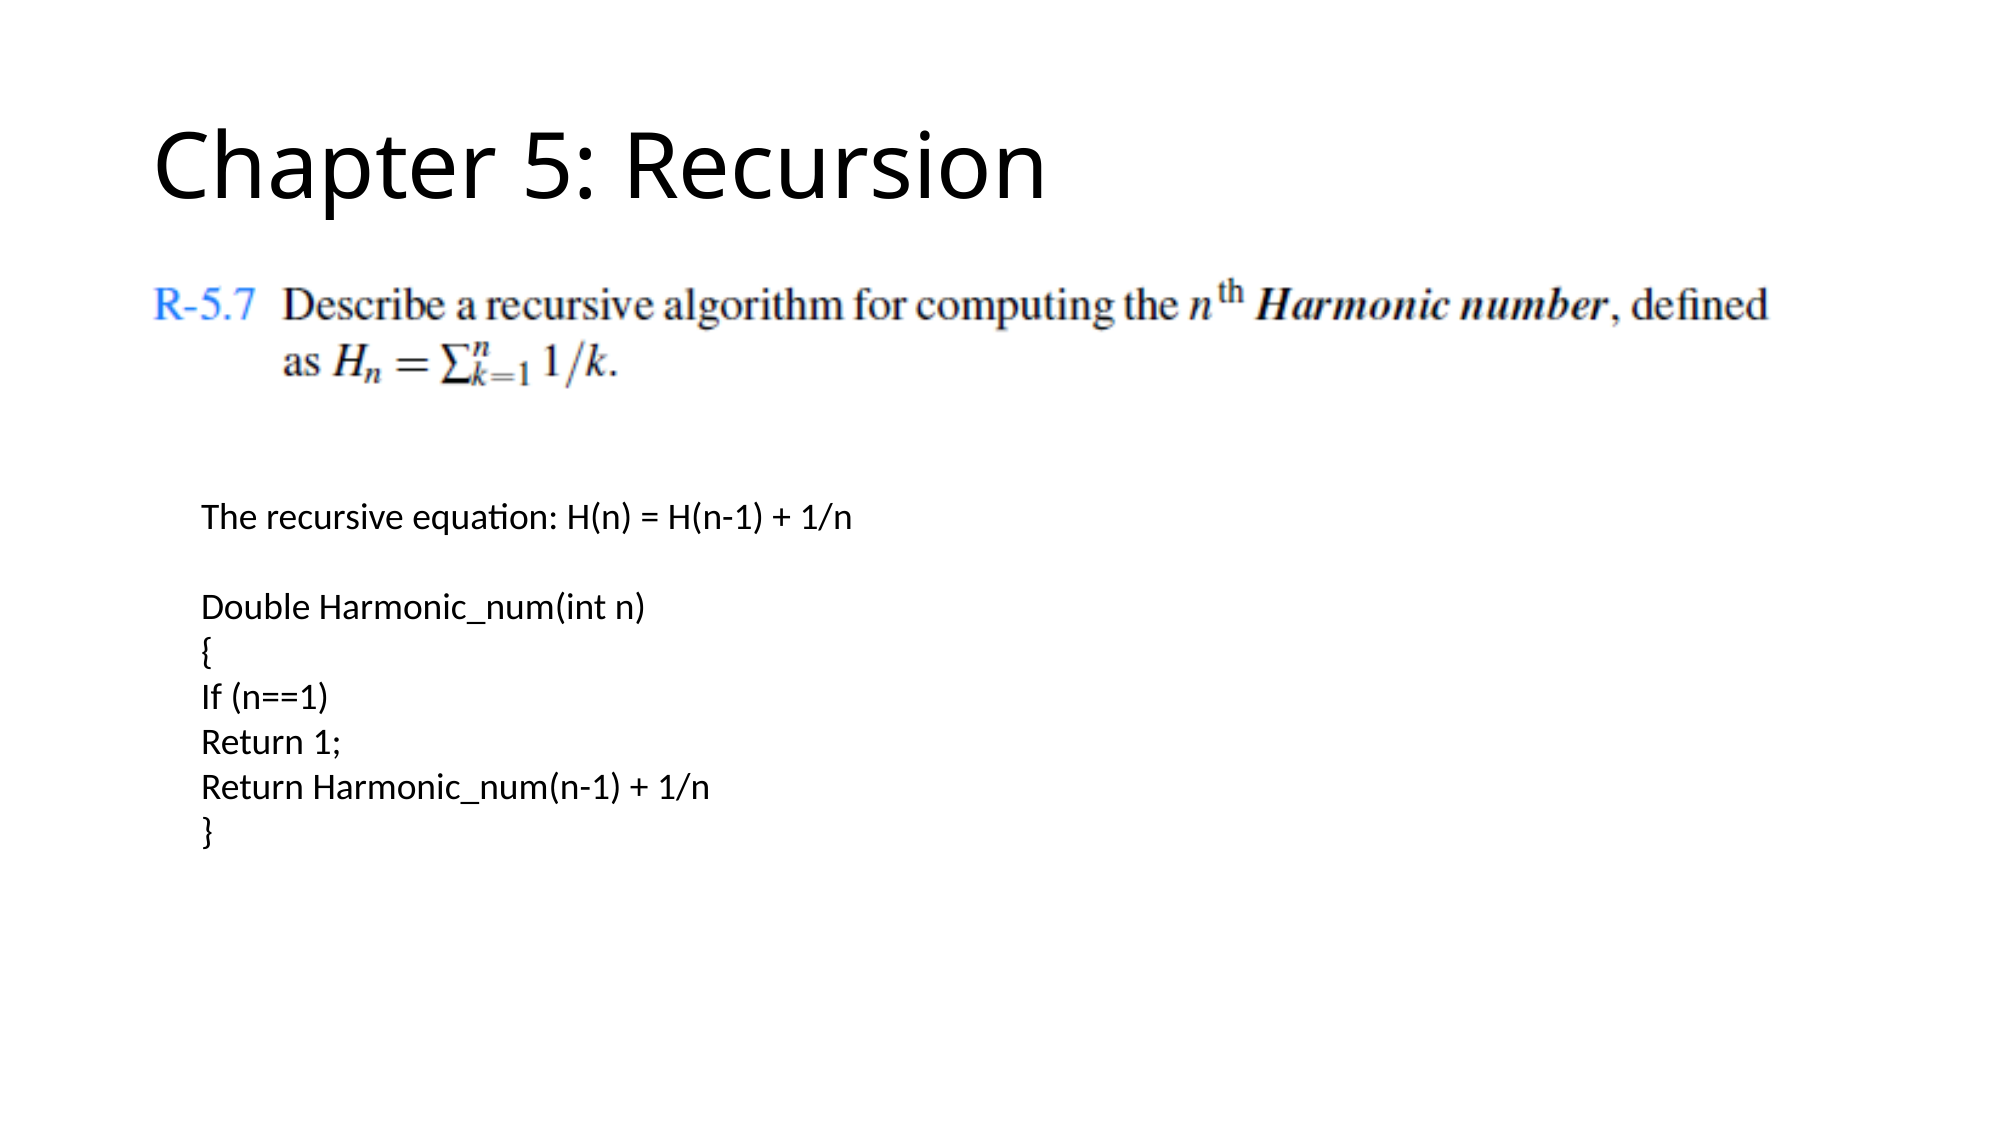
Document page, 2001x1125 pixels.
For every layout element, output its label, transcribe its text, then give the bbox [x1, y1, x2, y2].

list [137, 252, 1781, 418]
title Chapter 5: Recursion [137, 59, 1863, 278]
text_box The recursive equation: H(n) = H(n-1) + 1/n Double Harmonic_num(int n) { If (n==1) Return 1; Return Harmonic_num(n-1) + 1/n } [186, 484, 869, 905]
